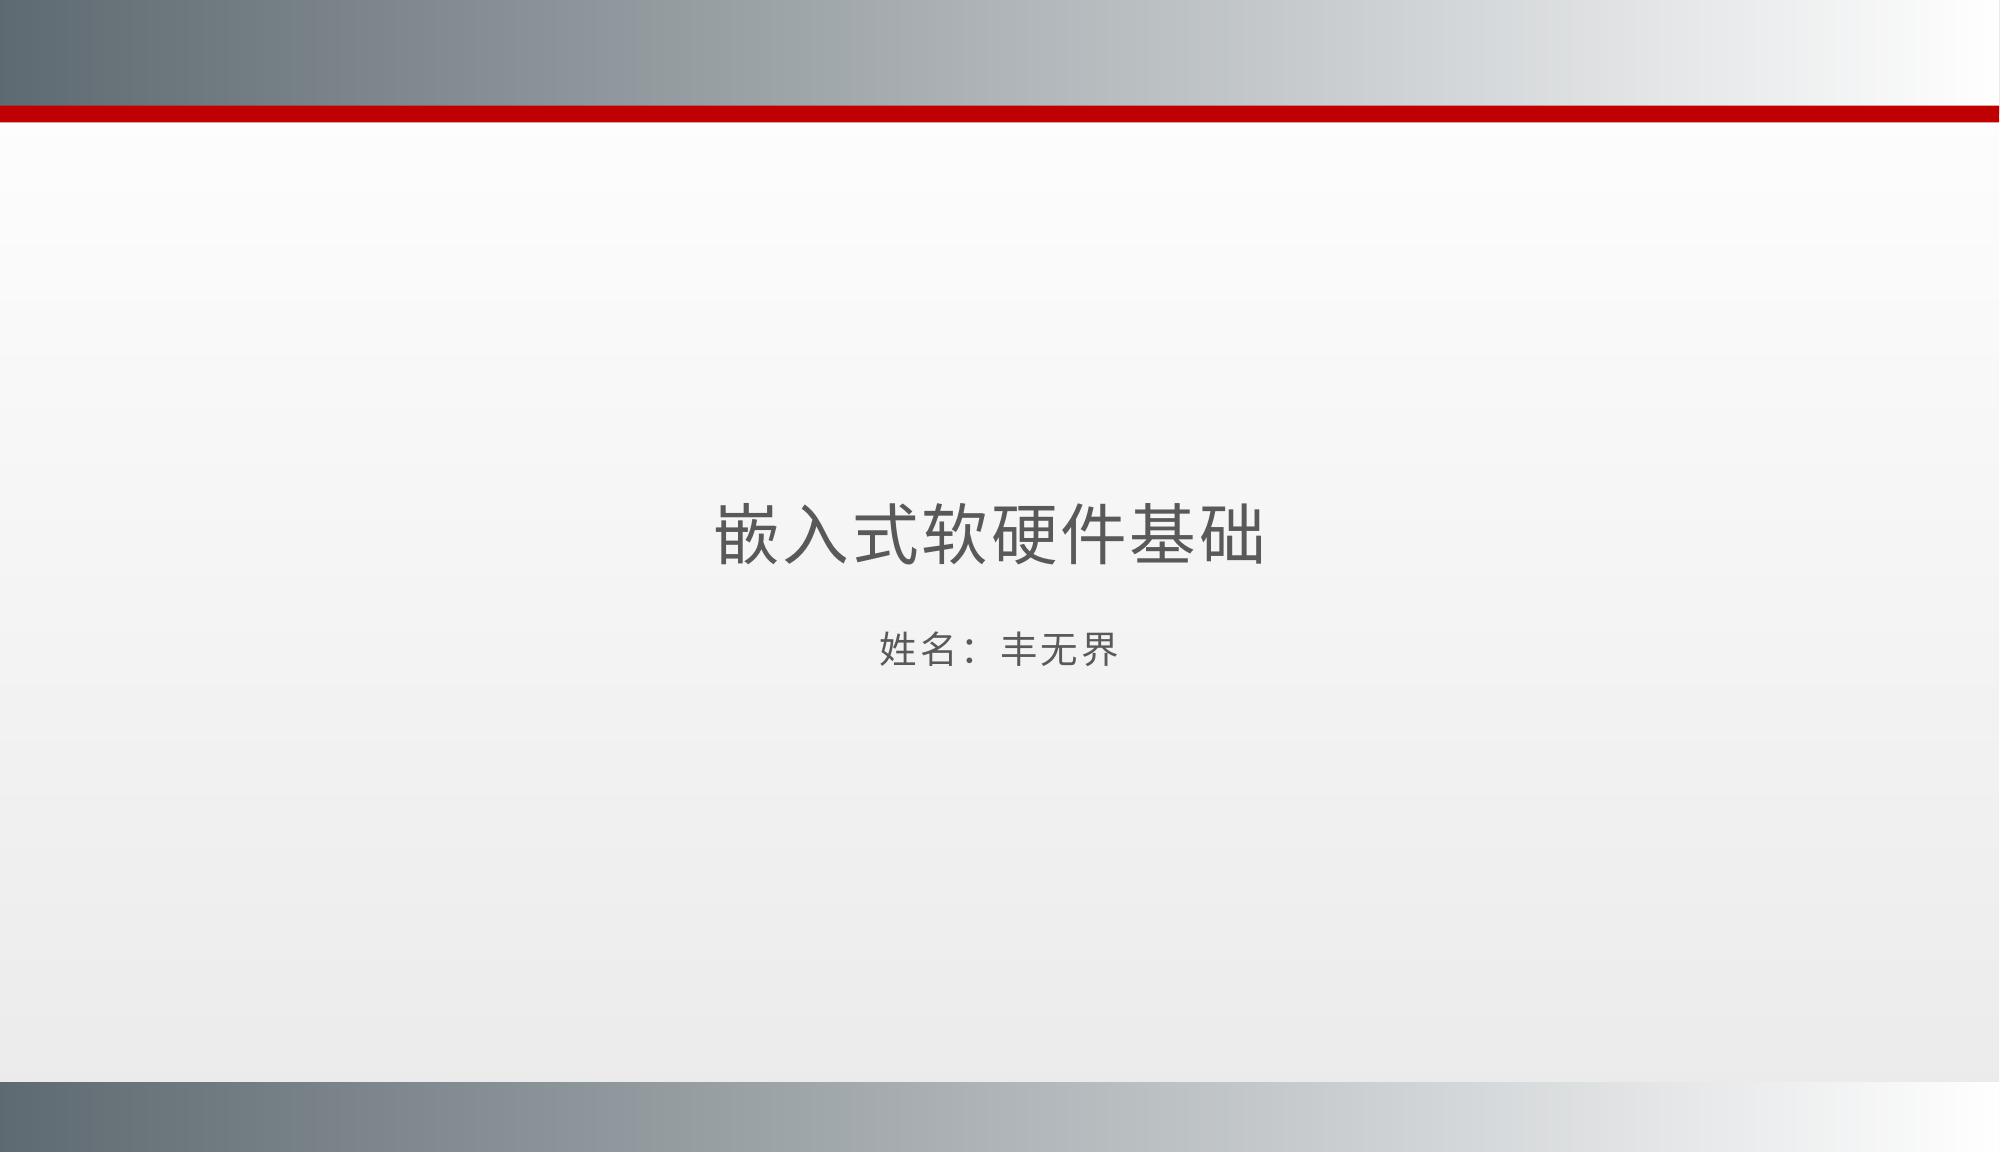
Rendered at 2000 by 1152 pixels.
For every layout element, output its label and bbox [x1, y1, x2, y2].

text_box [0, 482, 2000, 725]
